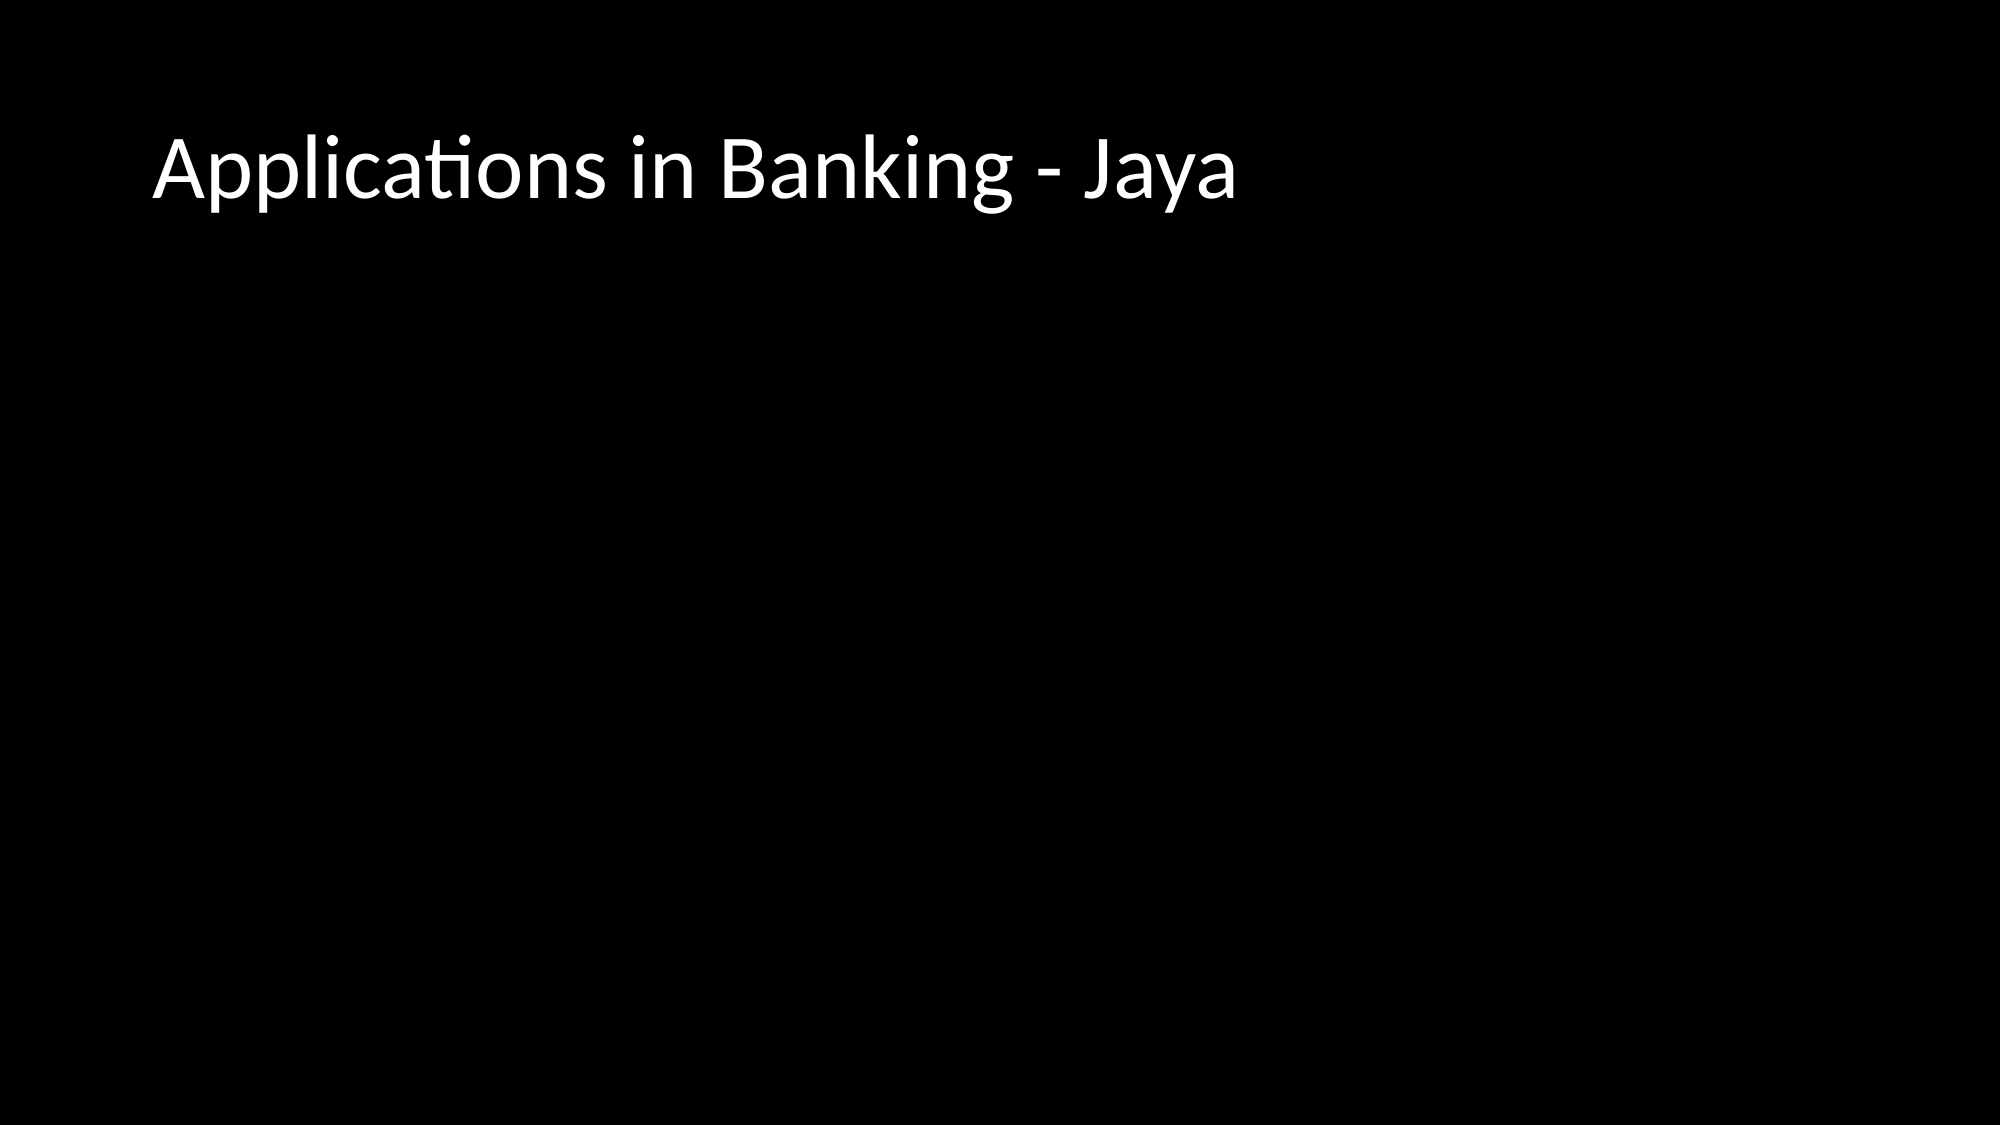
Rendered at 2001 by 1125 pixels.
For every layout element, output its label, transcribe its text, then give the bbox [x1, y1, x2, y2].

title Applications in Banking - Jaya [137, 59, 1863, 278]
